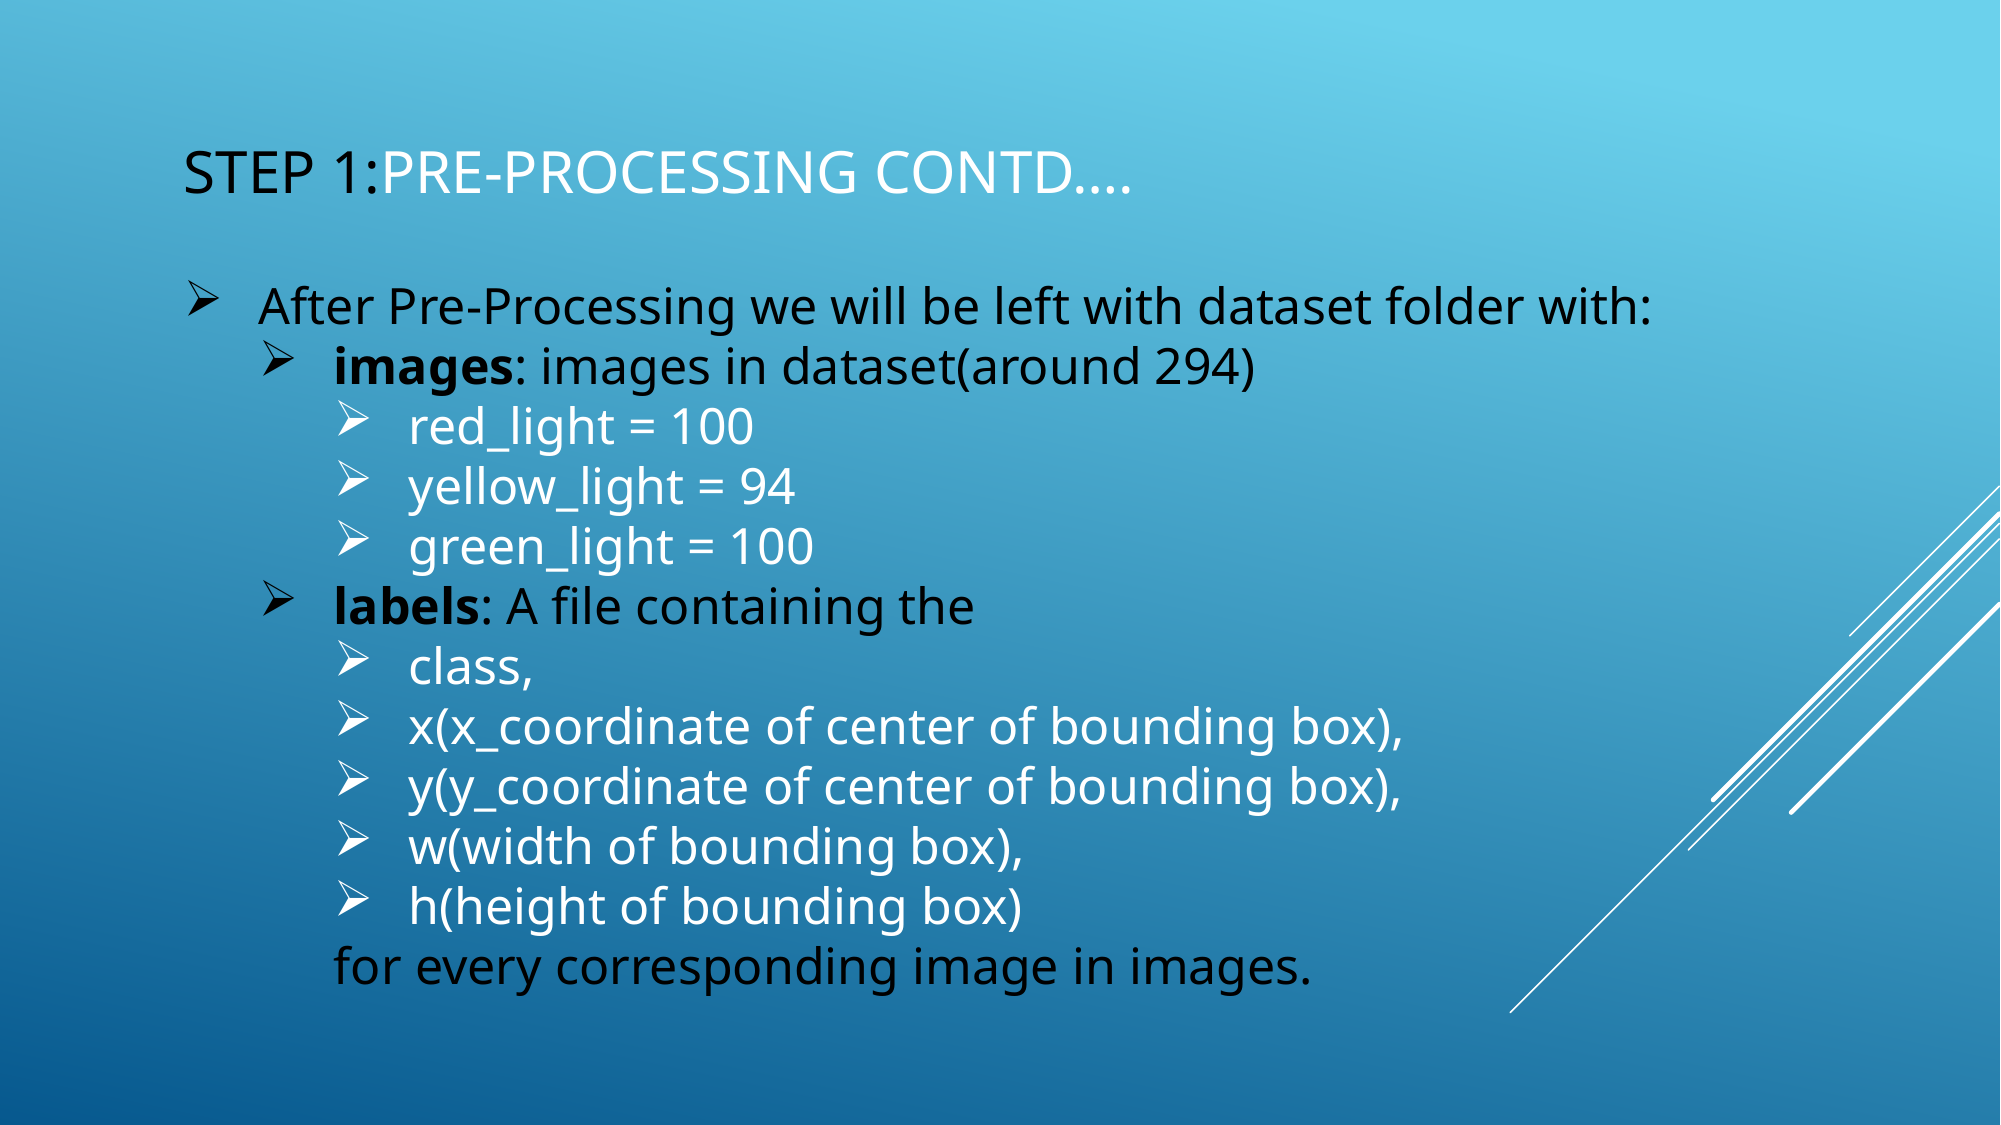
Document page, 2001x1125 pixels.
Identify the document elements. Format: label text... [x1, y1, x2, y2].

title Step 1:Pre-Processing contd…. [168, 93, 1794, 247]
text_box After Pre-Processing we will be left with dataset folder with: images: images in dataset(around 294) red_light = 100 yellow_light = 94 green_light = 100 labels: A file containing the class, x(x_coordinate of center of bounding box), y(y_coordinate of center of bounding box), w(width of bounding box), h(height of bounding box) for every corresponding image in images. [168, 266, 1794, 1002]
